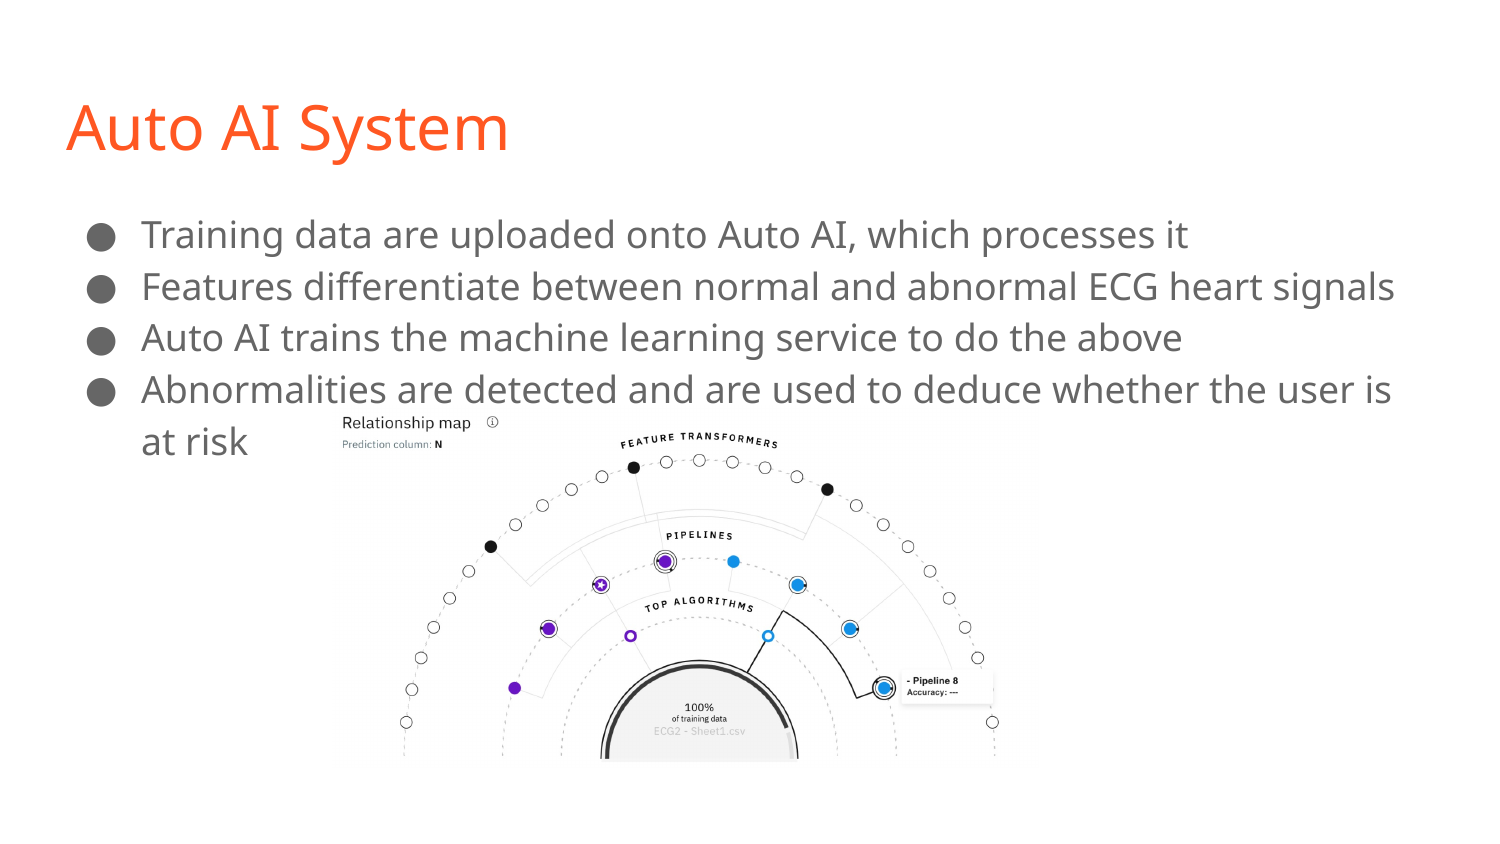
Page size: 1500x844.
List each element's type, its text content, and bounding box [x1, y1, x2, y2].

list Training data are uploaded onto Auto AI, which processes it Features differentiate between normal and abnormal ECG heart signals Auto AI trains the machine learning service to do the above Abnormalities are detected and are used to deduce whether the user is at risk [51, 189, 1449, 750]
title Auto AI System [51, 72, 1449, 167]
picture [331, 404, 1039, 768]
